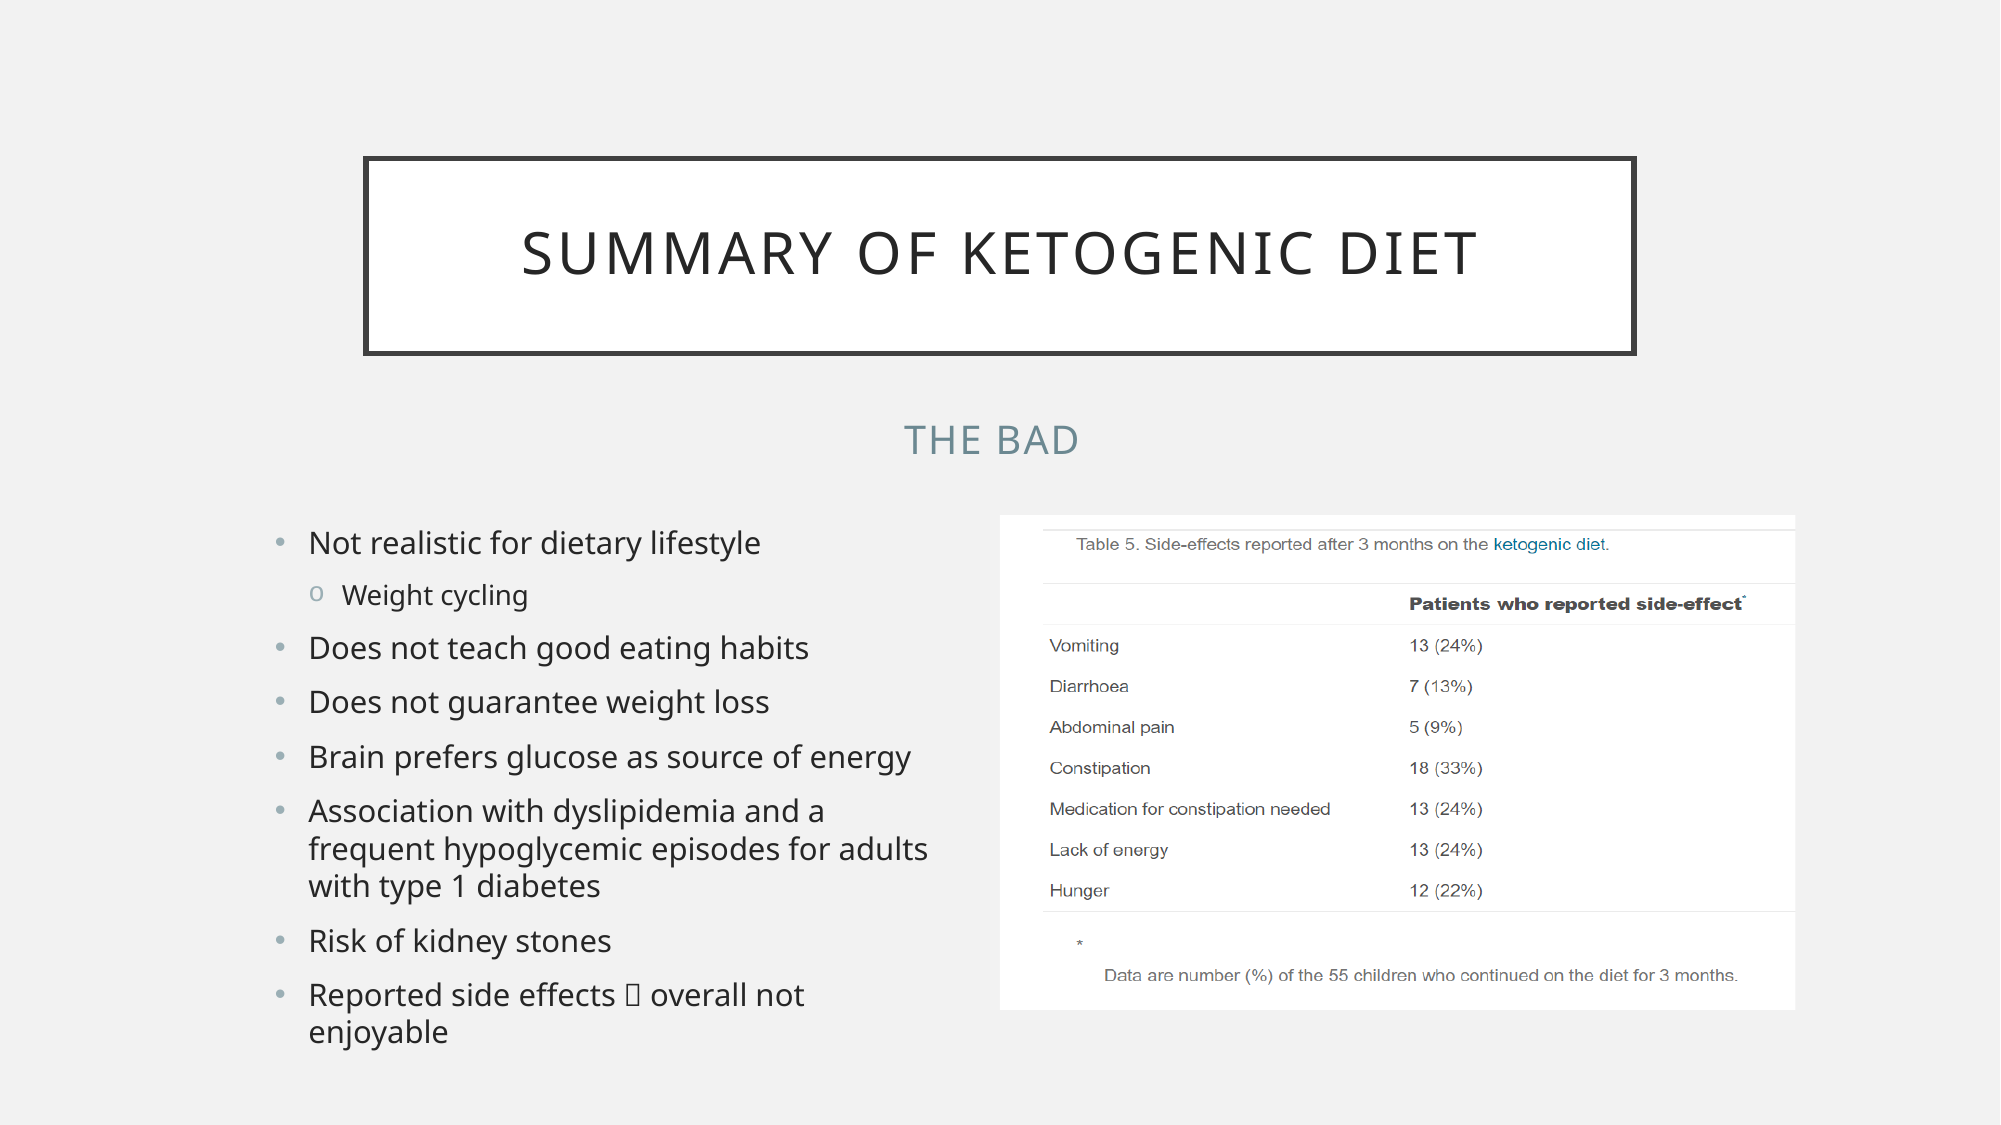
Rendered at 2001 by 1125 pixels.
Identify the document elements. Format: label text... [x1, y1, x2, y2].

title Summary of ketogenic diet [363, 156, 1637, 356]
list The bad [259, 379, 1725, 471]
list Not realistic for dietary lifestyle Weight cycling Does not teach good eating habits Does not guarantee weight loss Brain prefers glucose as source of energy Association with dyslipidemia and a frequent hypoglycemic episodes for adults with type 1 diabetes Risk of kidney stones Reported side effects  overall not enjoyable [259, 515, 961, 1067]
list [999, 515, 1796, 1010]
